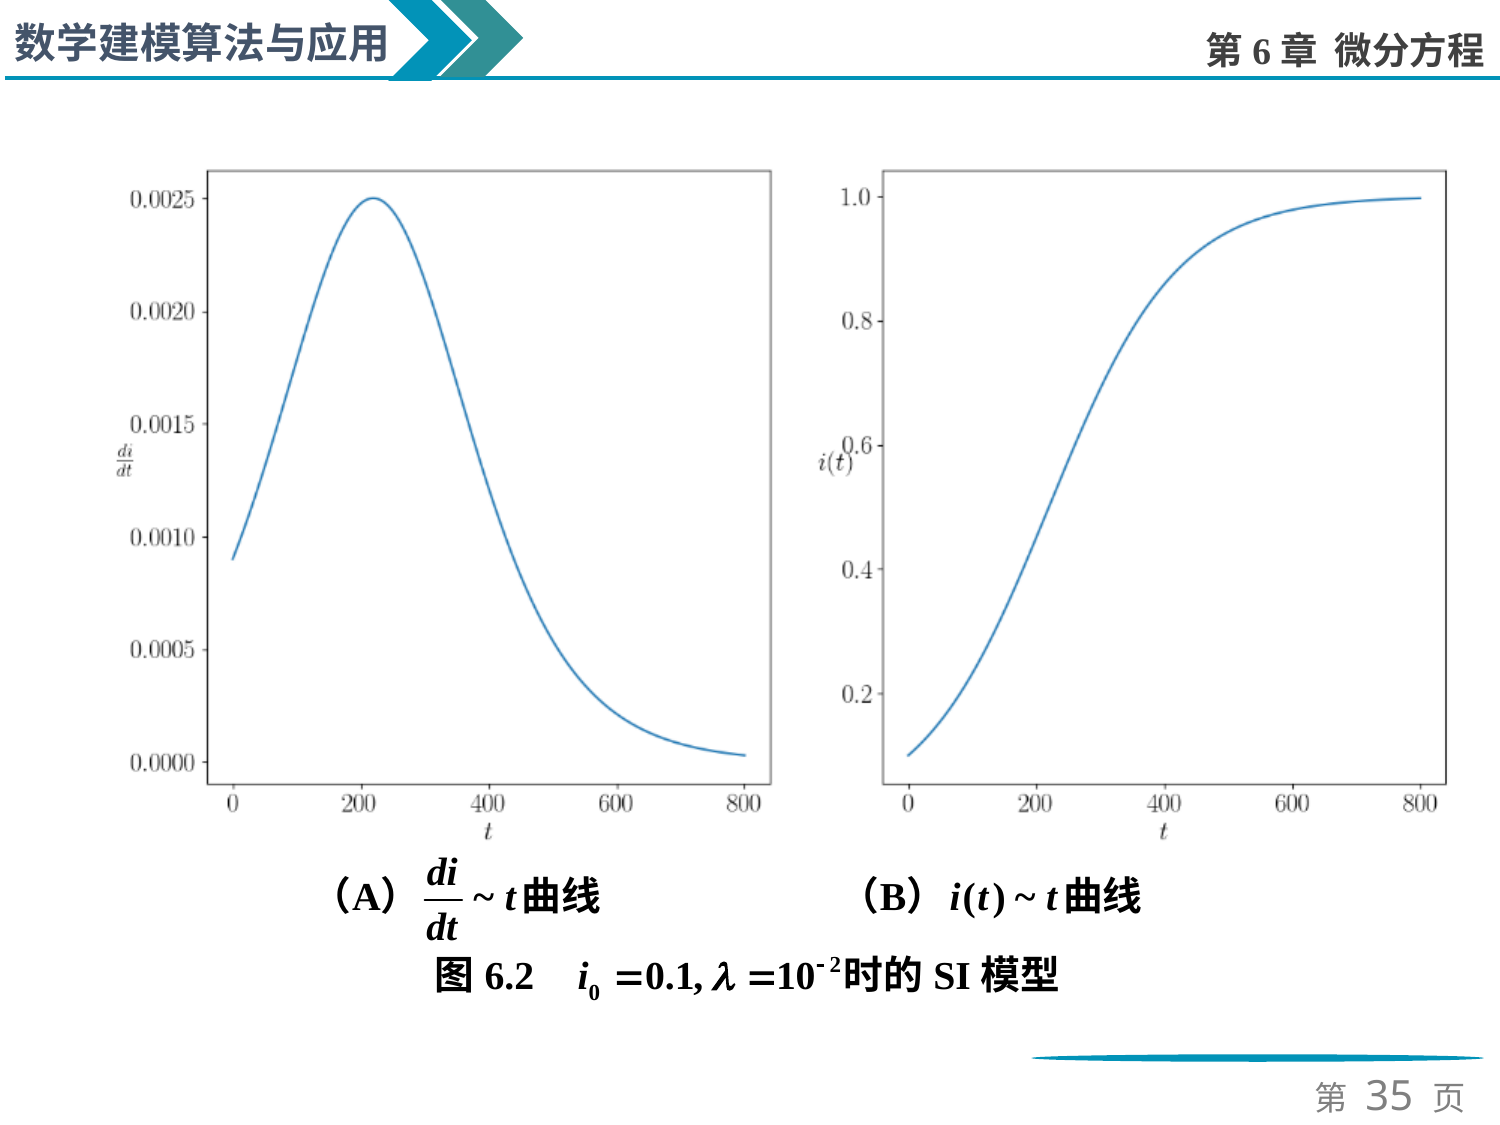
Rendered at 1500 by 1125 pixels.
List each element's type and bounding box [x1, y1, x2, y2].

text_box [111, 34, 1455, 1040]
